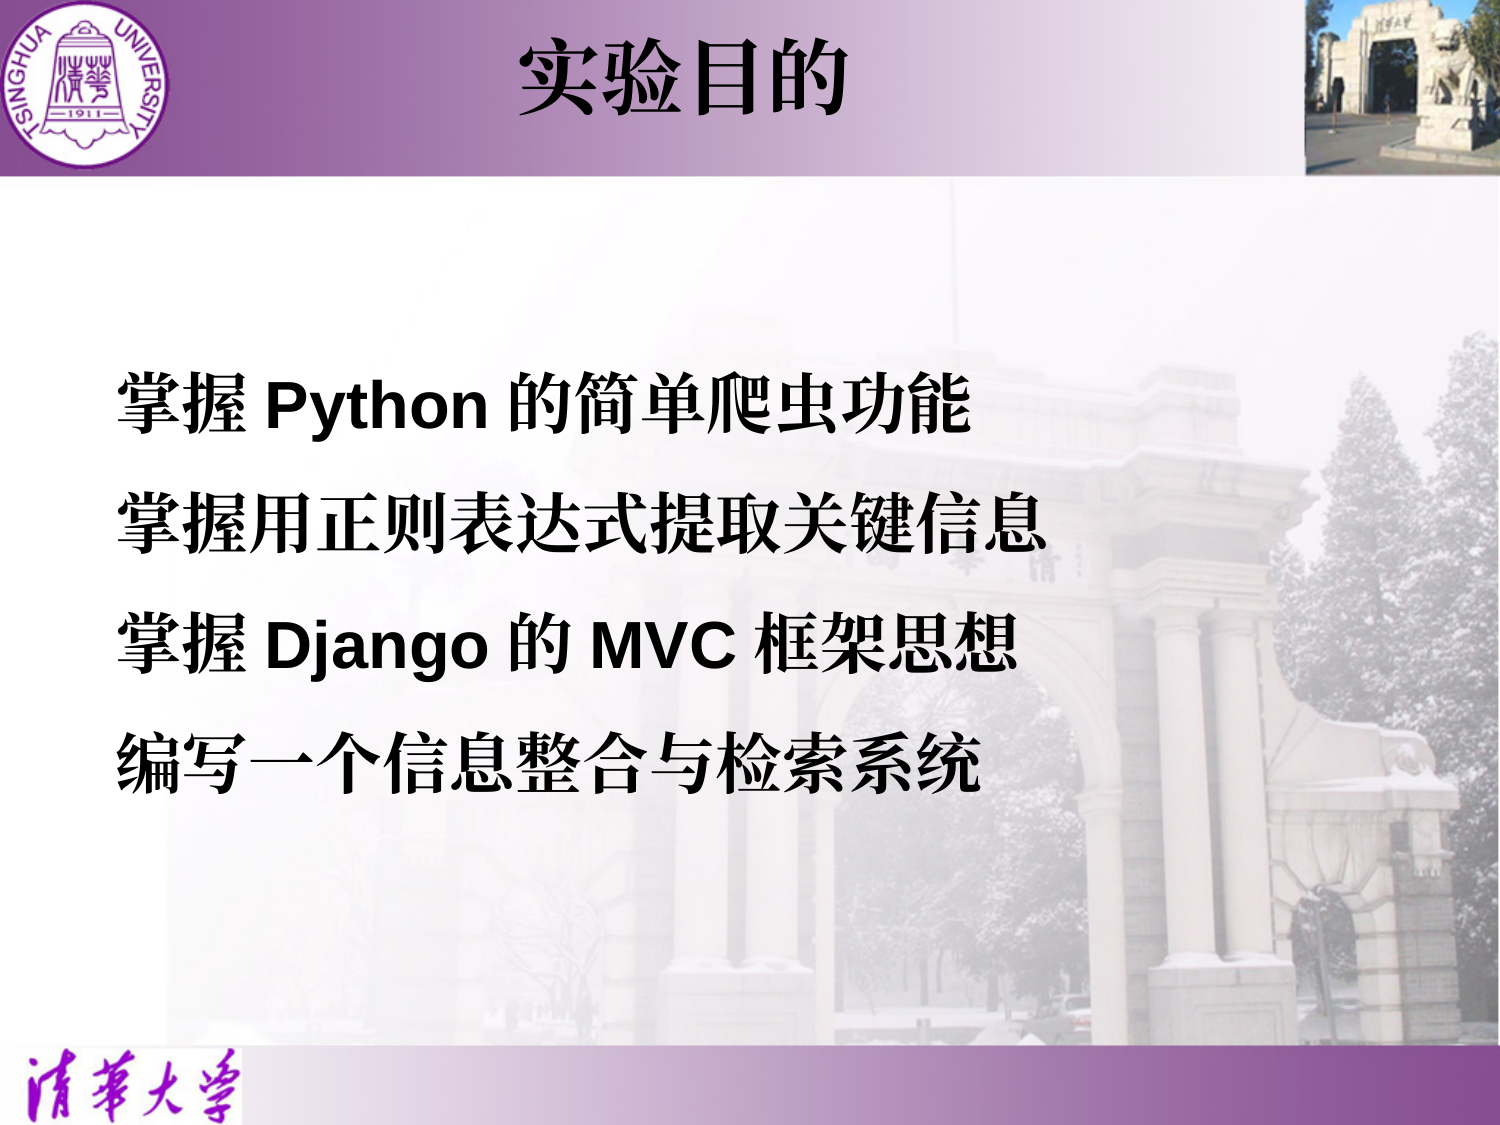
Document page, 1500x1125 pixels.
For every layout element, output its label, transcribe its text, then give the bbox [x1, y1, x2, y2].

title 实验目的 [105, 0, 1381, 150]
picture [0, 0, 1500, 1125]
list 掌握Python的简单爬虫功能 掌握用正则表达式提取关键信息 掌握Django的MVC框架思想 编写一个信息整合与检索系统 [100, 314, 1376, 934]
